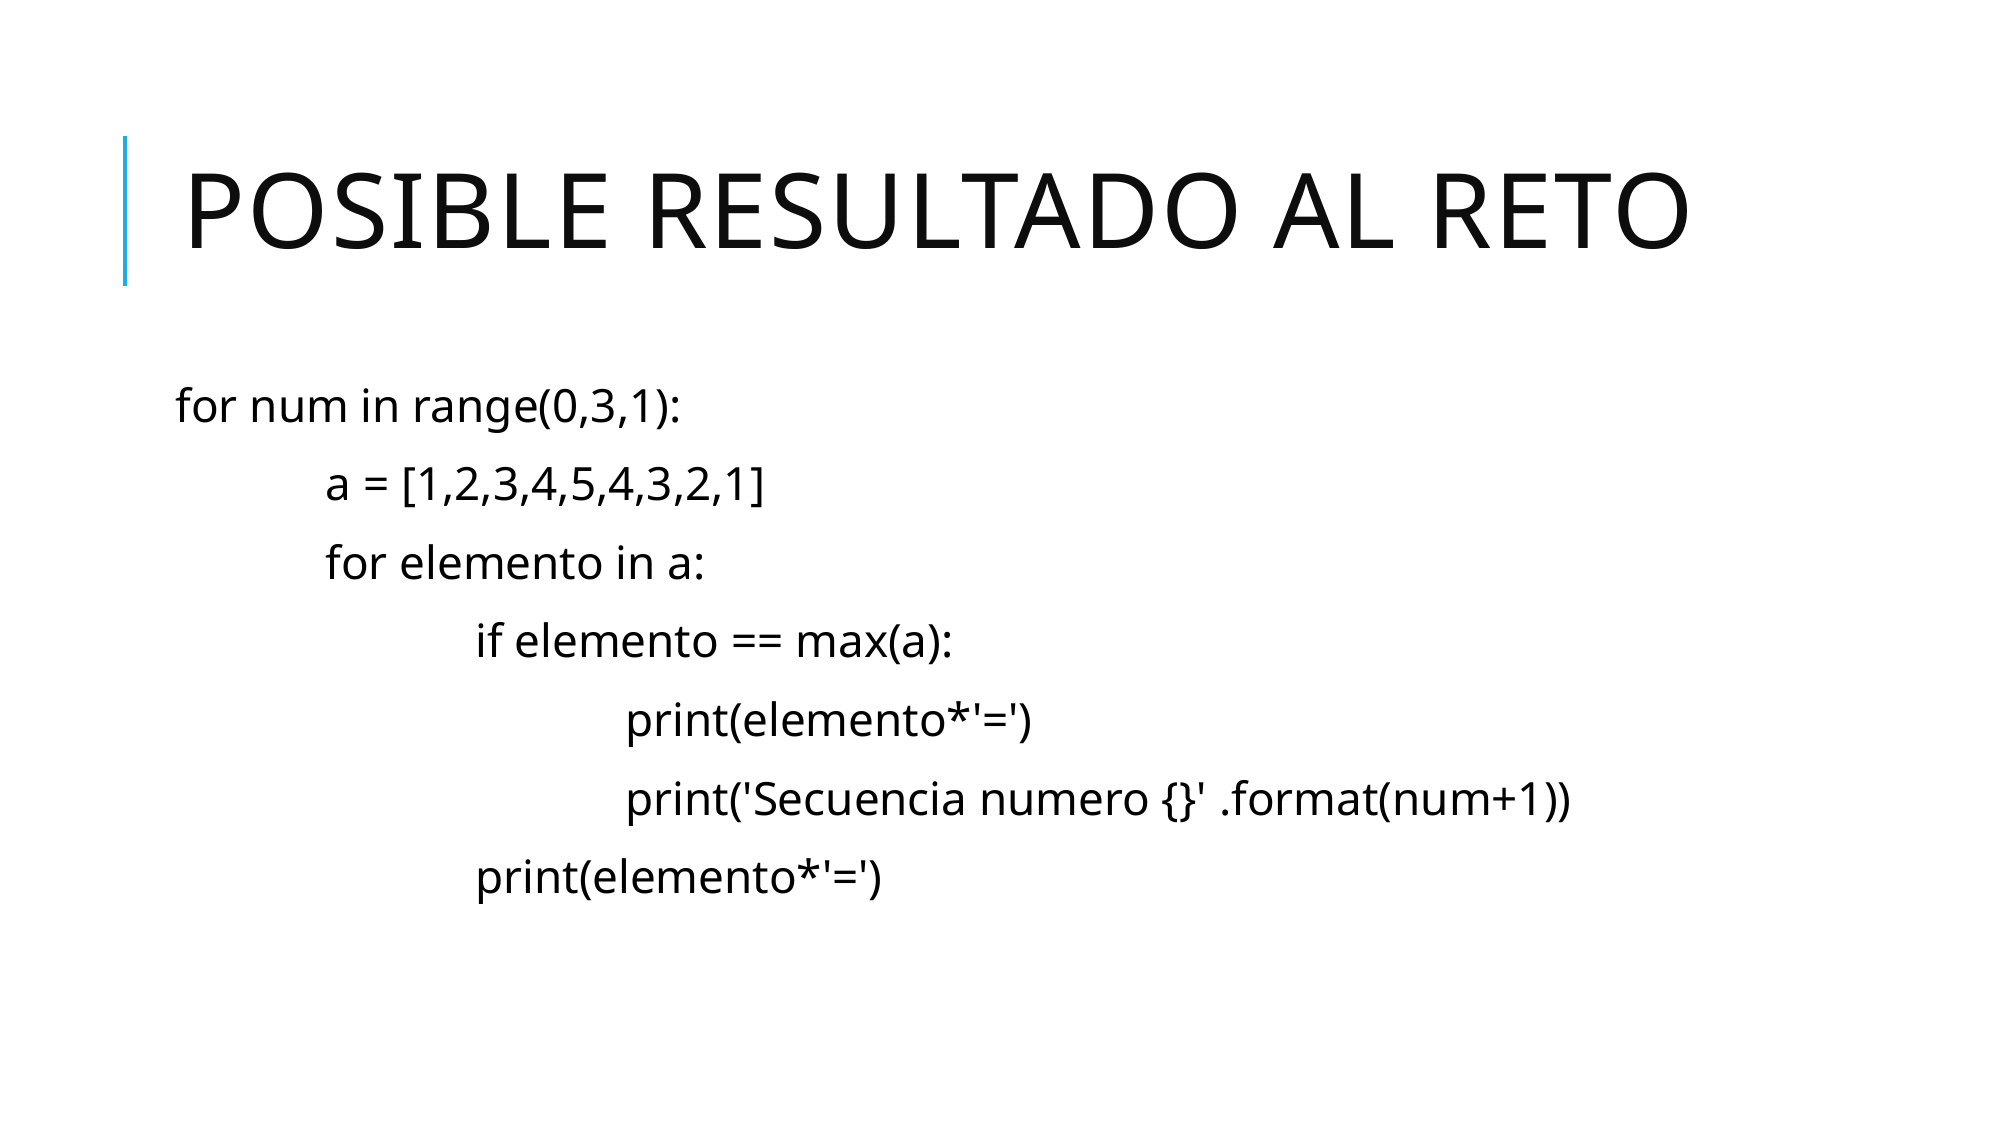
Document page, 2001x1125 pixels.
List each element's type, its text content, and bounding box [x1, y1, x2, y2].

title Posible resultado al reto [168, 96, 1763, 342]
list for num in range(0,3,1): a = [1,2,3,4,5,4,3,2,1] for elemento in a: if elemento == max(a): print(elemento*'=') print('Secuencia numero {}' .format(num+1)) print(elemento*'=') [168, 375, 1763, 1035]
